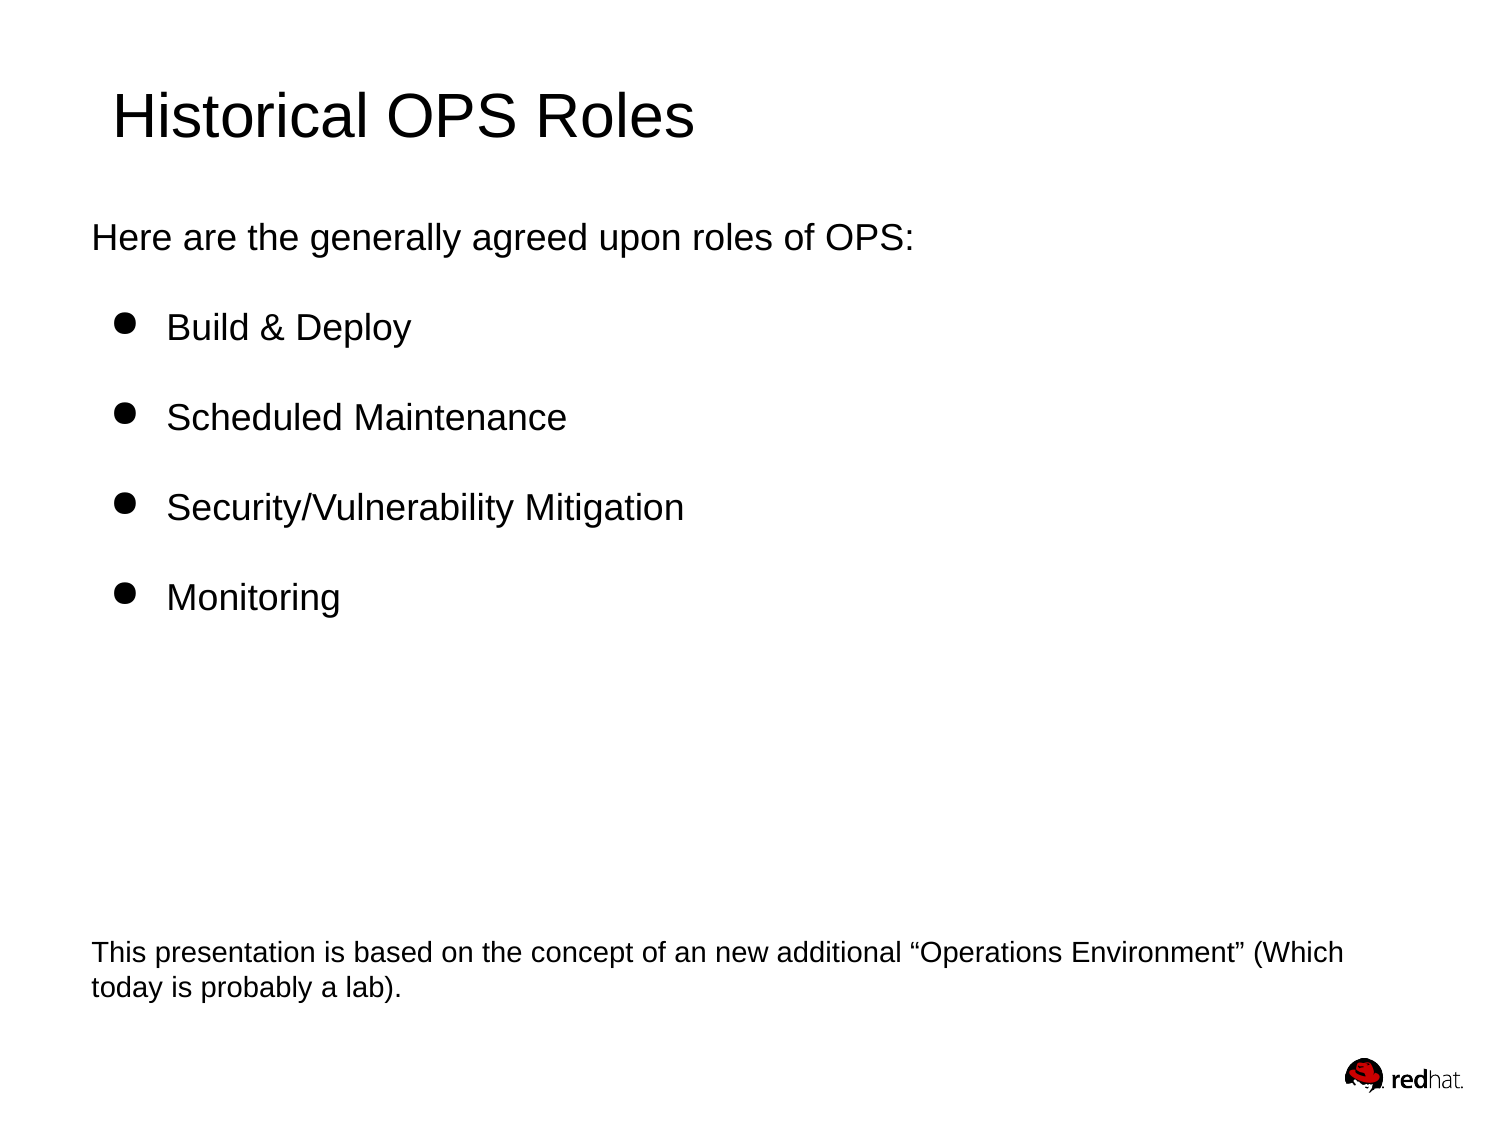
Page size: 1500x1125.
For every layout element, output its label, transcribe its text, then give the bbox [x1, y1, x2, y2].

text_box Here are the generally agreed upon roles of OPS: Build & Deploy Scheduled Maintenance Security/Vulnerability Mitigation Monitoring This presentation is based on the concept of an new additional “Operations Environment” (Which today is probably a lab). [91, 213, 1374, 981]
picture [1345, 1058, 1463, 1097]
text_box Historical OPS Roles [112, 0, 1388, 225]
